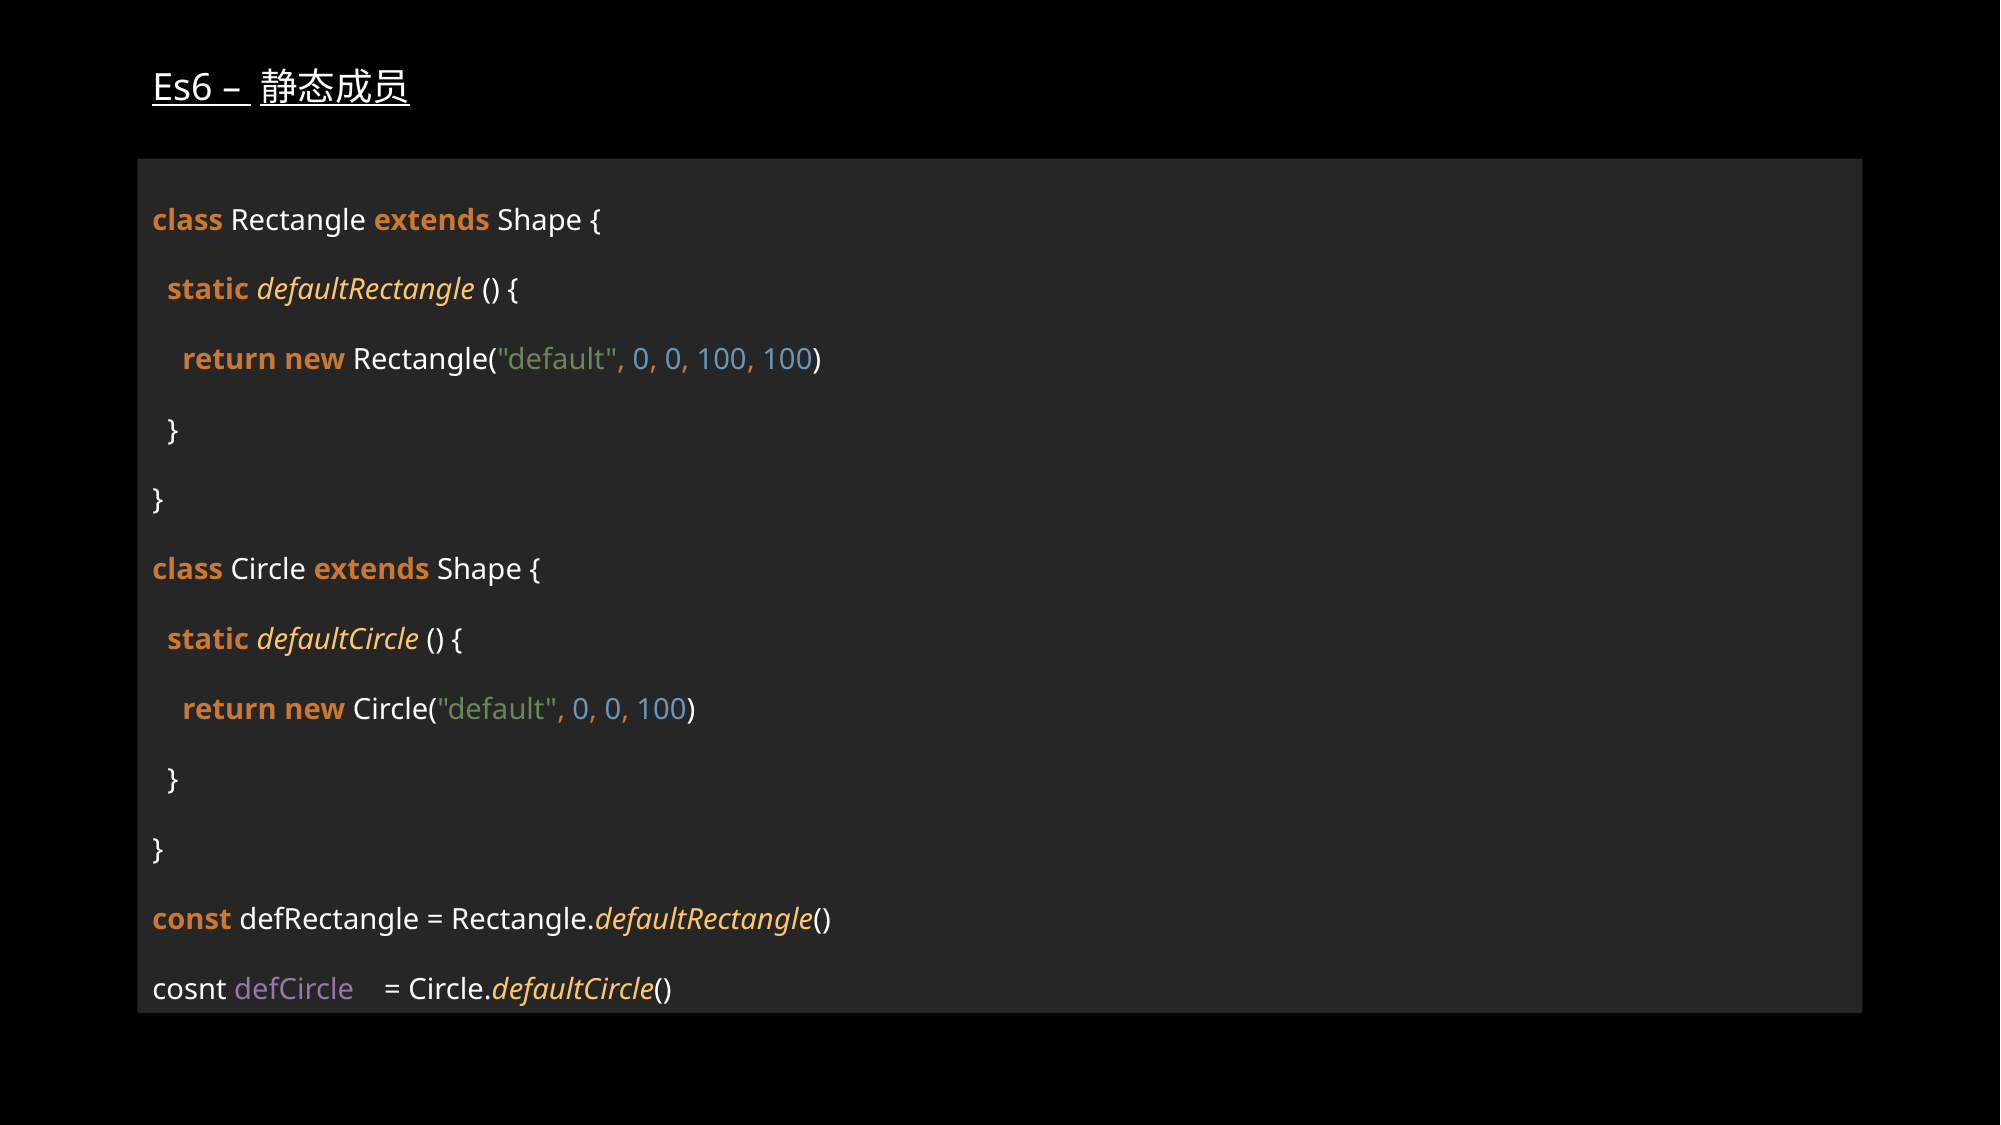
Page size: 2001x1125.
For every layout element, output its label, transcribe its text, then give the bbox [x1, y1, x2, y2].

list class Rectangle extends Shape { static defaultRectangle () { return new Rectangle("default", 0, 0, 100, 100) } } class Circle extends Shape { static defaultCircle () { return new Circle("default", 0, 0, 100) } } const defRectangle = Rectangle.defaultRectangle() cosnt defCircle = Circle.defaultCircle() [137, 158, 1863, 1014]
title Es6 – 静态成员 [137, 60, 1338, 116]
